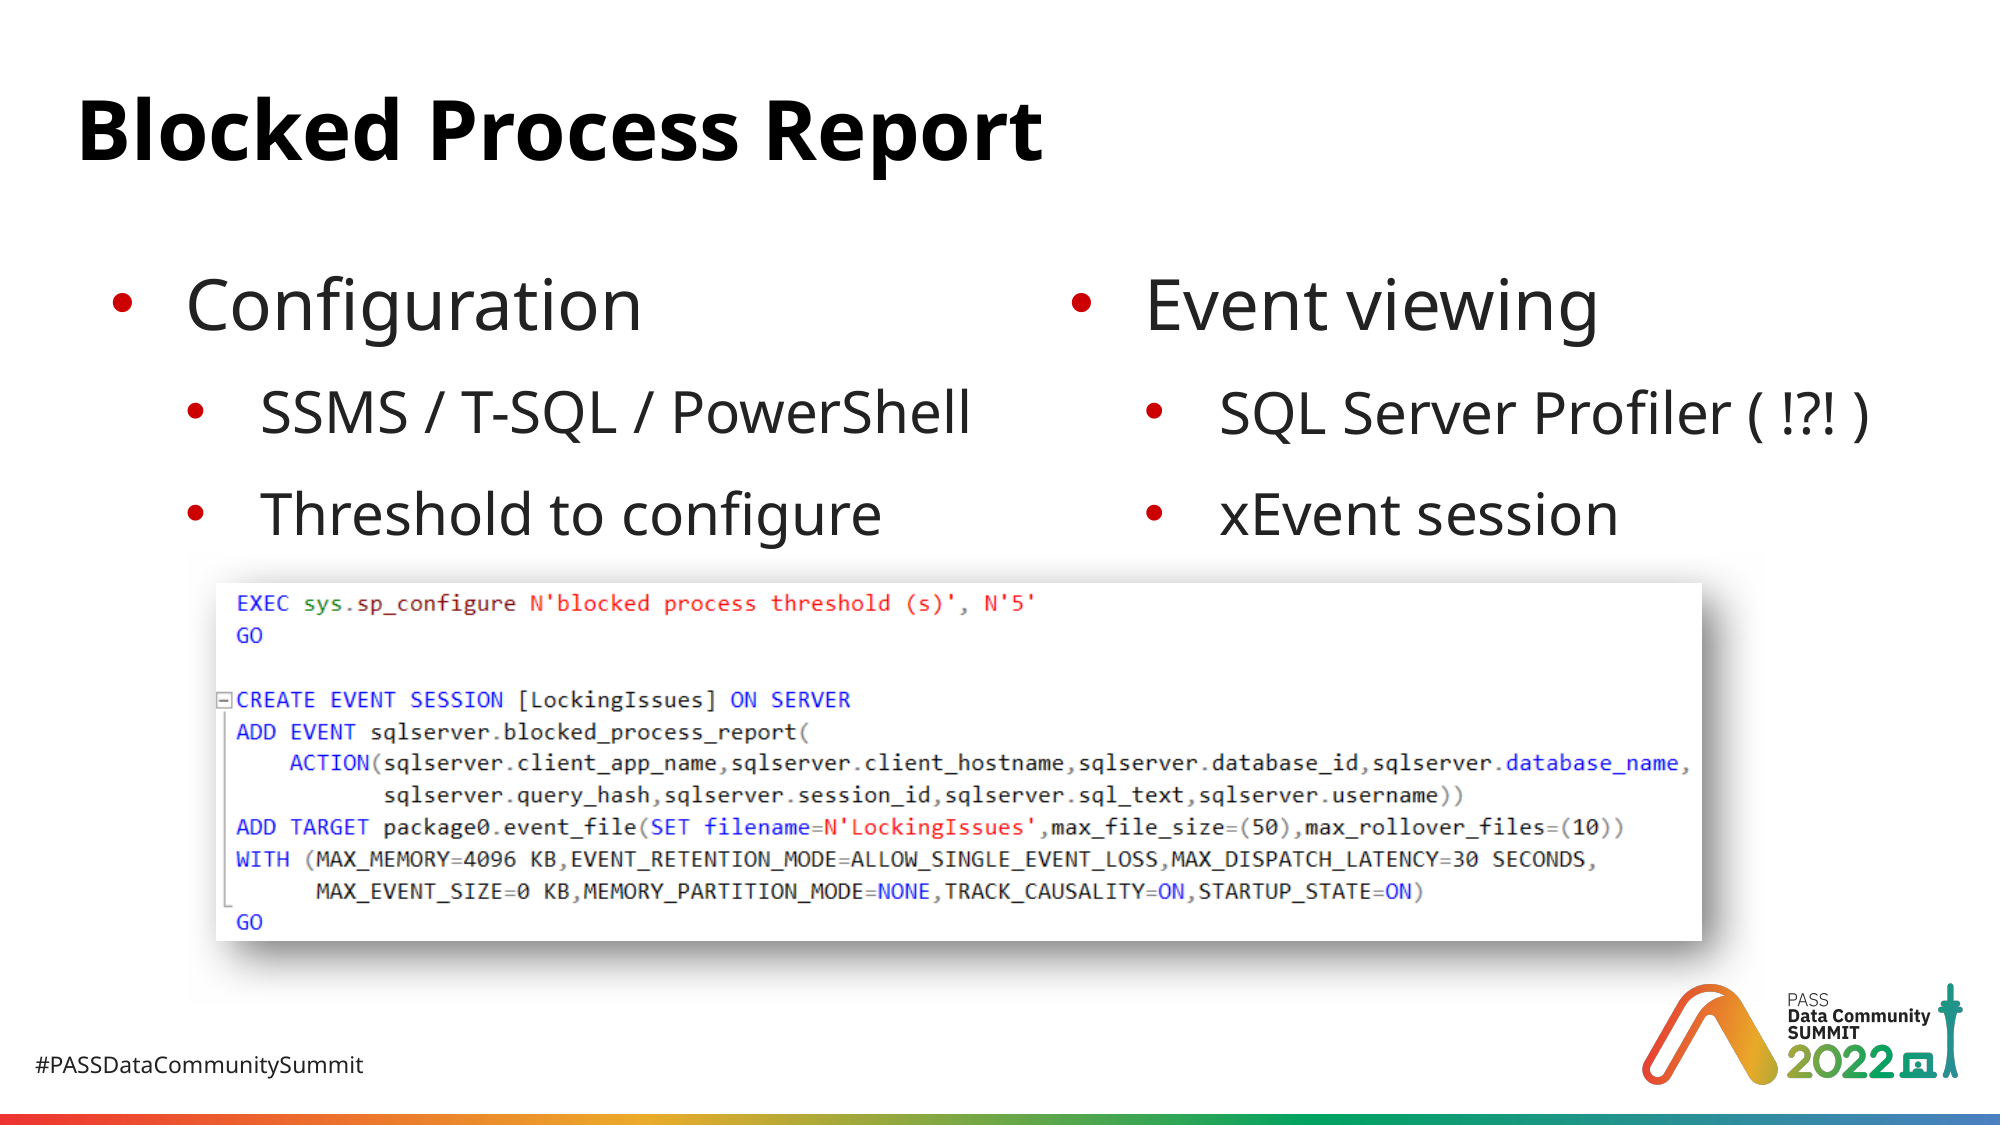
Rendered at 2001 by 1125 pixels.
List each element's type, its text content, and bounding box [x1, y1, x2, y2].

picture [1642, 983, 1963, 1085]
text_box Event viewing SQL Server Profiler ( !?! ) xEvent session [1054, 226, 1905, 941]
picture [0, 1114, 2000, 1125]
text_box Configuration SSMS / T-SQL / PowerShell Threshold to configure [95, 226, 1028, 941]
picture [216, 583, 1702, 941]
title Blocked Process Report [60, 80, 1606, 299]
